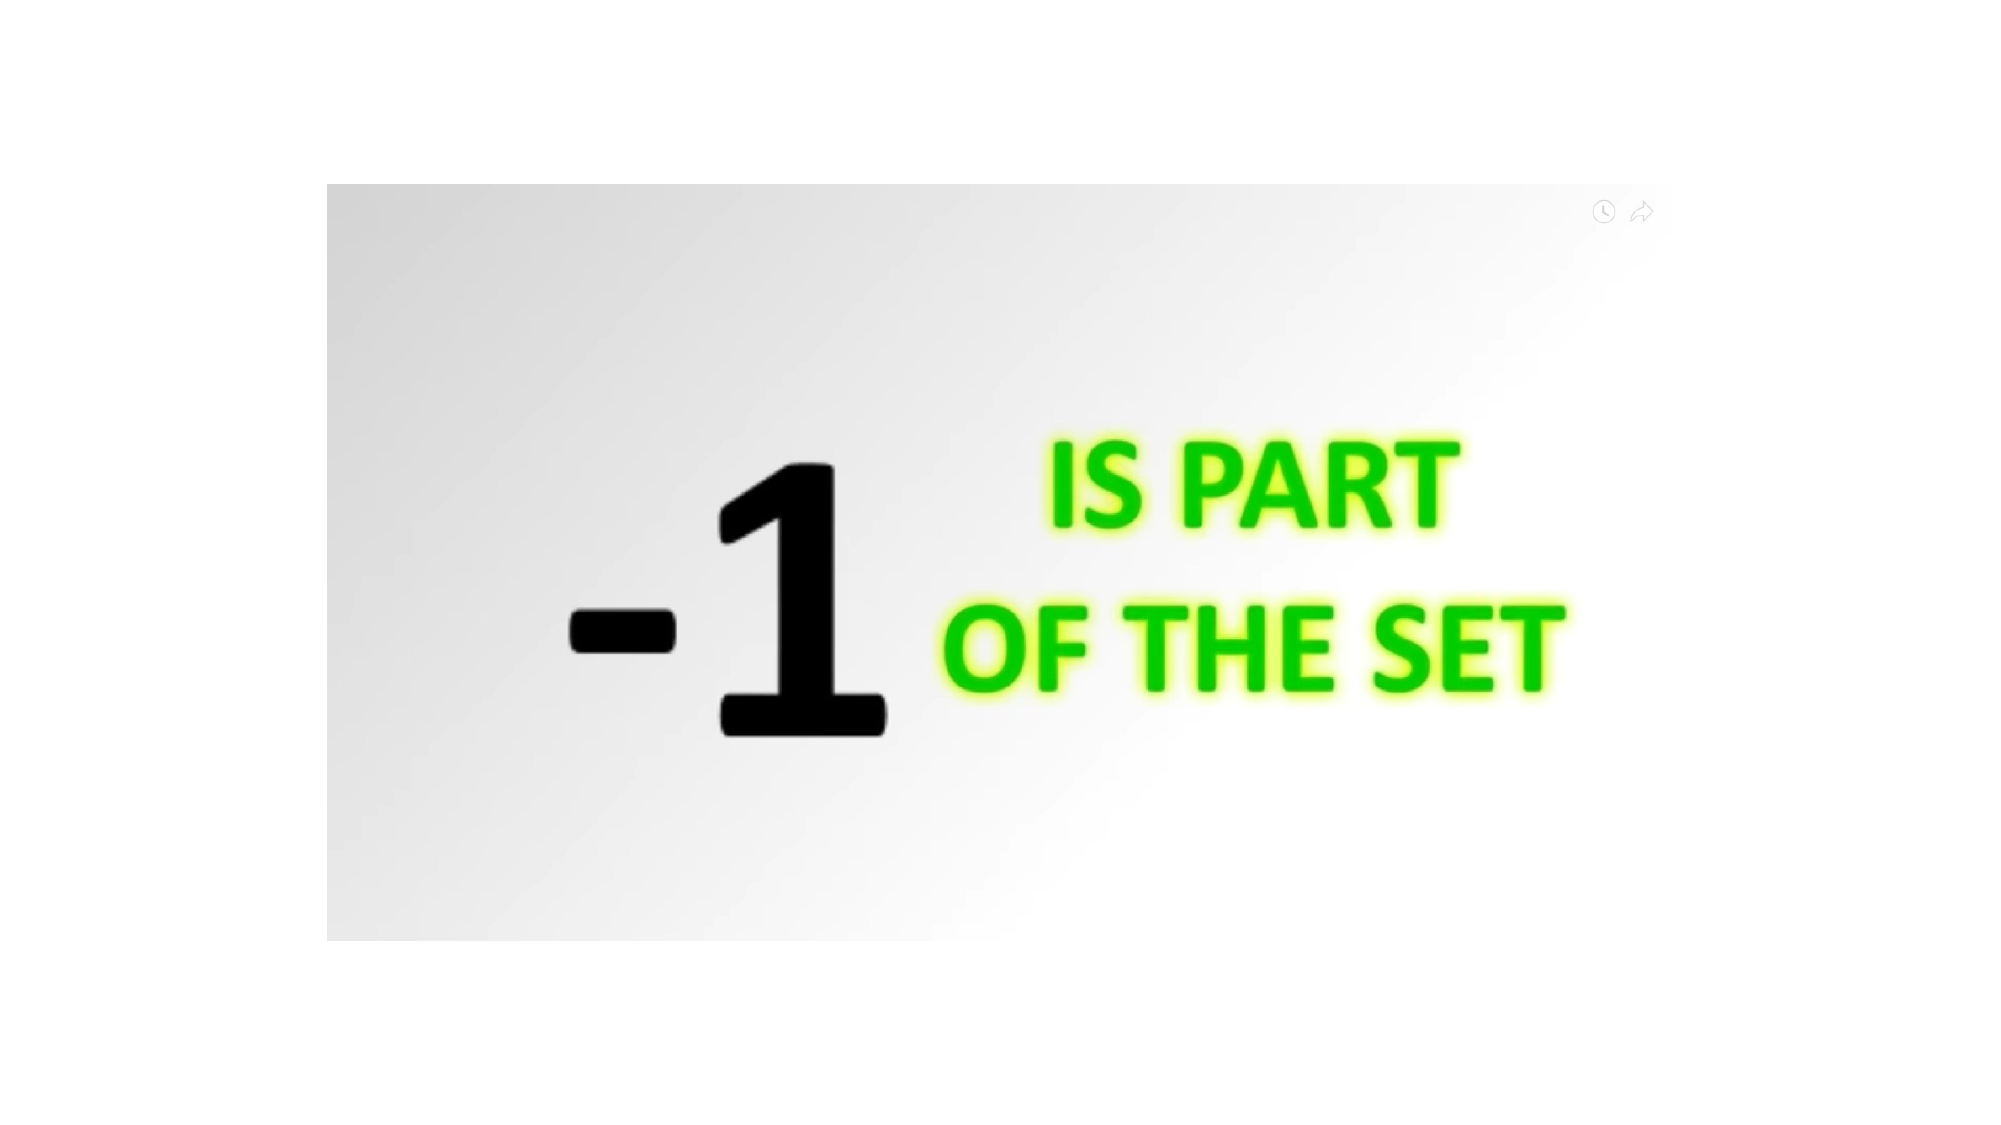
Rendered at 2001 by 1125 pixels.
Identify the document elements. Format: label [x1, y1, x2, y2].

picture [327, 184, 1673, 941]
